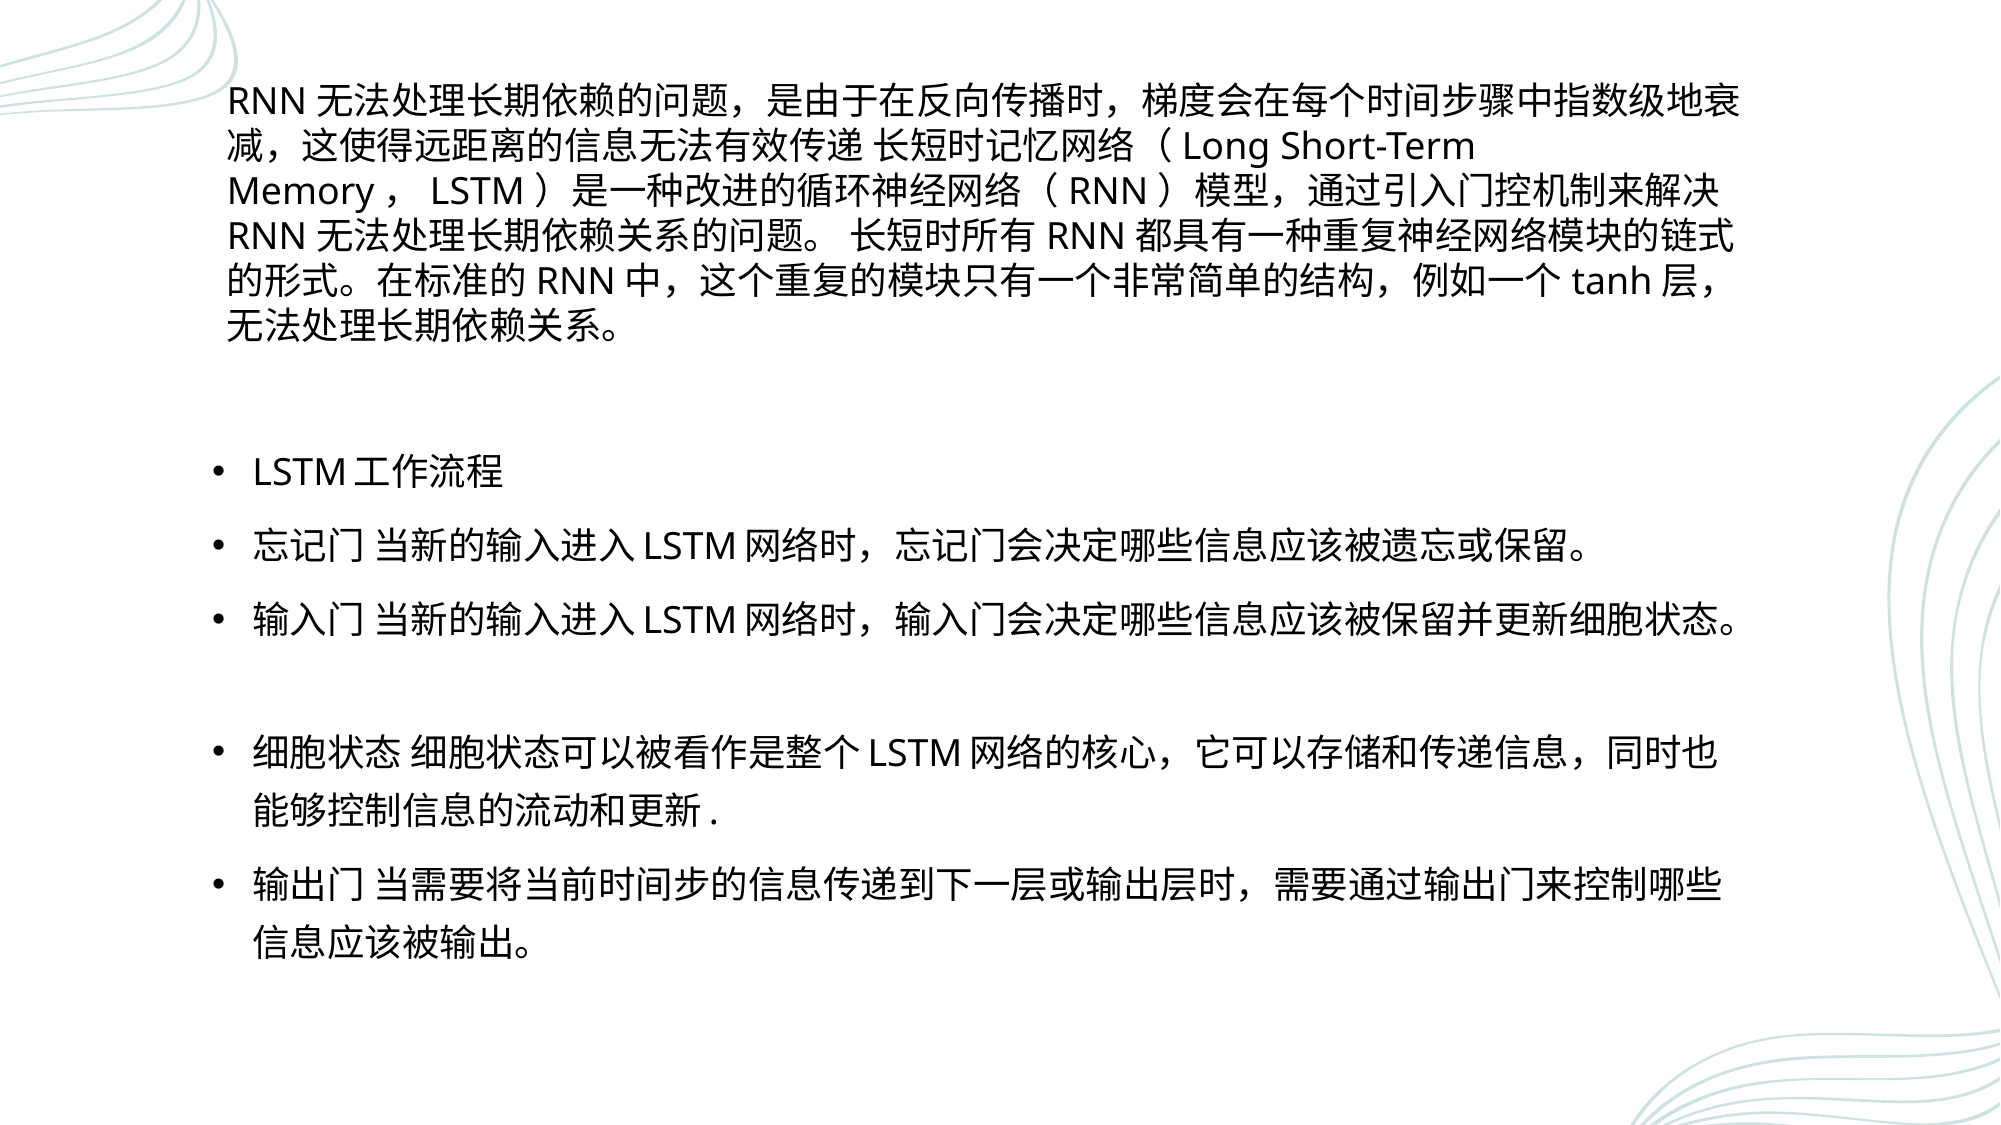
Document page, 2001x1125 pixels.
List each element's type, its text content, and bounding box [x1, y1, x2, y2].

list LSTM工作流程 忘记门 当新的输入进入LSTM网络时，忘记门会决定哪些信息应该被遗忘或保留。 输入门 当新的输入进入LSTM网络时，输入门会决定哪些信息应该被保留并更新细胞状态。 细胞状态 细胞状态可以被看作是整个LSTM网络的核心，它可以存储和传递信息，同时也能够控制信息的流动和更新. 输出门 当需要将当前时间步的信息传递到下一层或输出层时，需要通过输出门来控制哪些信息应该被输出。 [212, 434, 1740, 967]
title [114, 59, 1886, 178]
text_box RNN无法处理长期依赖的问题，是由于在反向传播时，梯度会在每个时间步骤中指数级地衰减，这使得远距离的信息无法有效传递 长短时记忆网络（Long Short-Term Memory，LSTM）是一种改进的循环神经网络（RNN）模型，通过引入门控机制来解决RNN无法处理长期依赖关系的问题。 长短时所有RNN都具有一种重复神经网络模块的链式的形式。在标准的RNN中，这个重复的模块只有一个非常简单的结构，例如一个tanh层，无法处理长期依赖关系。 [212, 69, 1770, 402]
